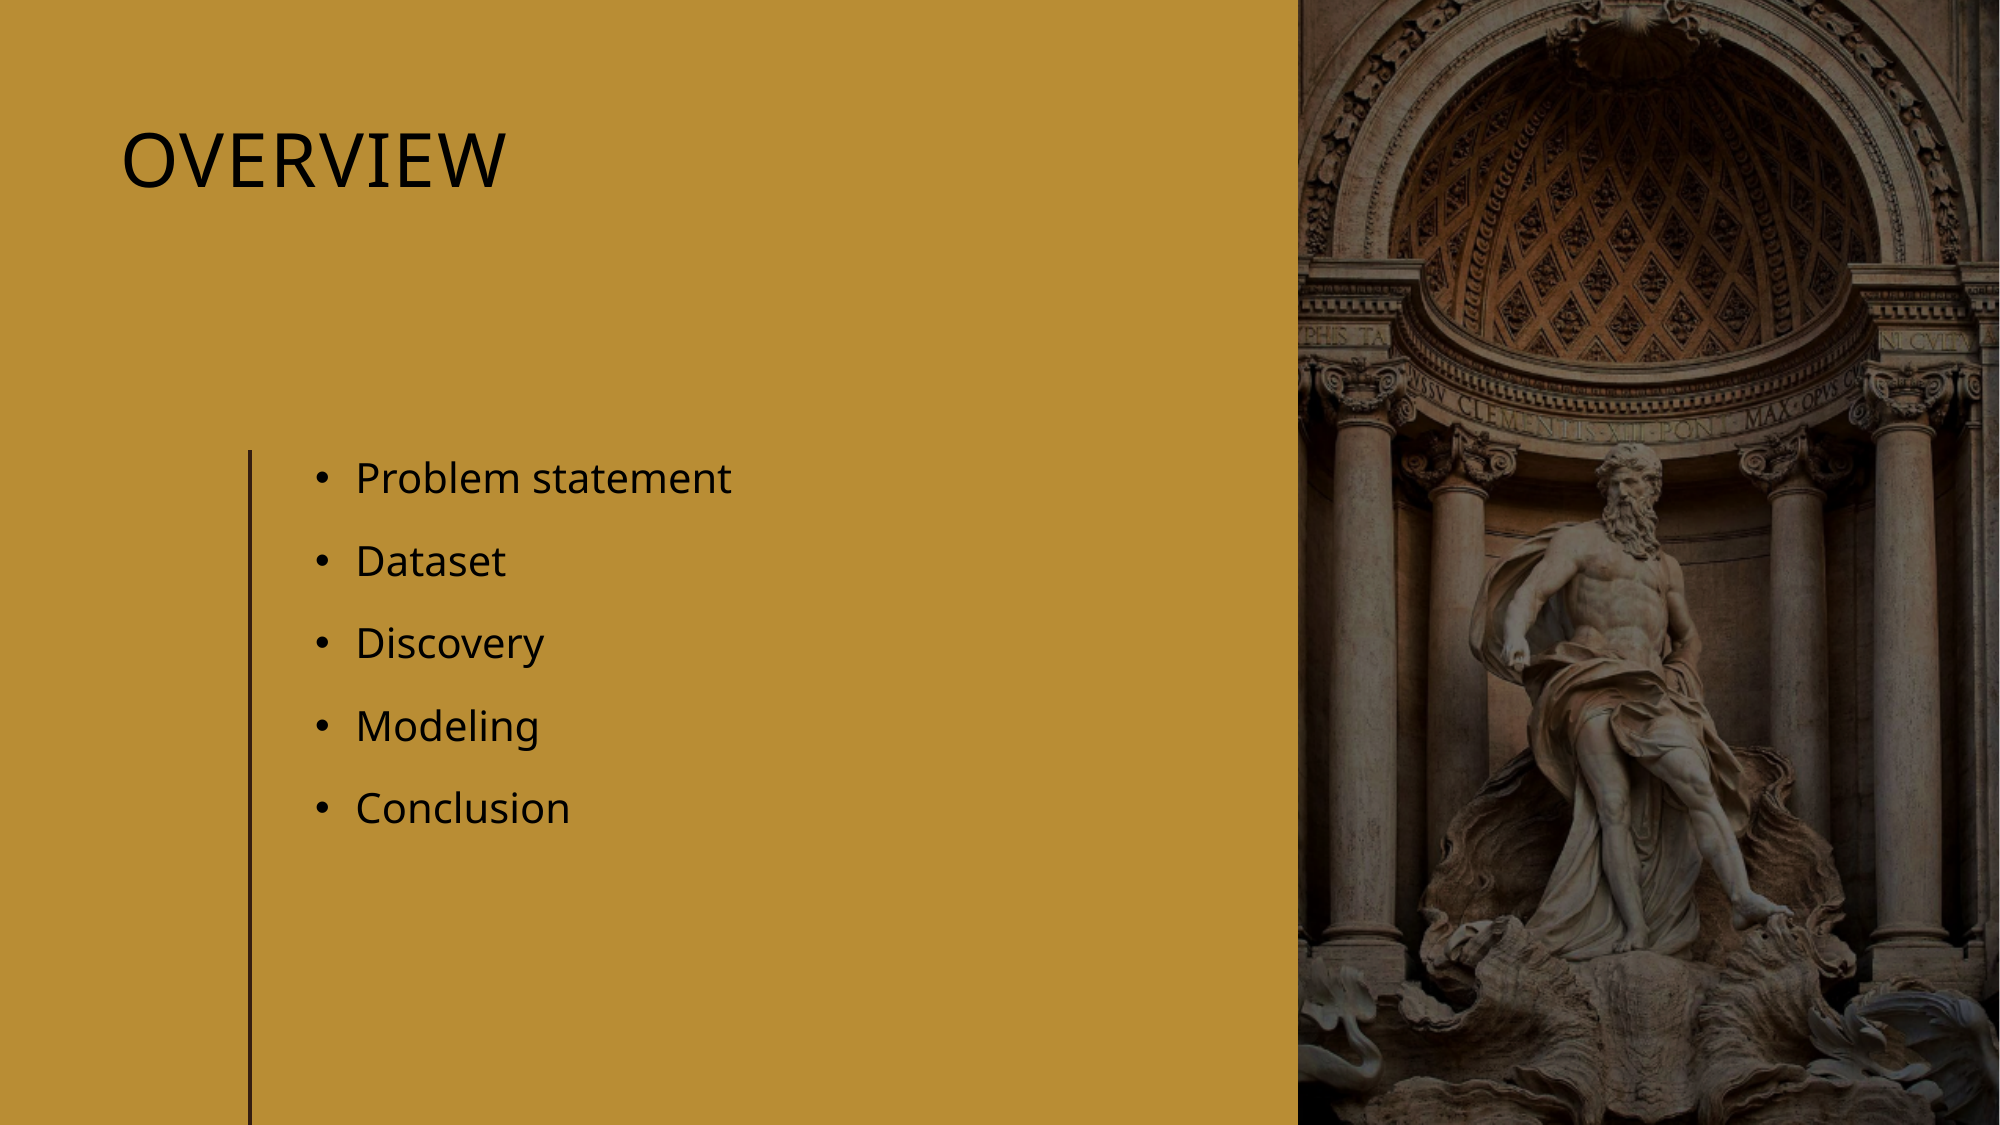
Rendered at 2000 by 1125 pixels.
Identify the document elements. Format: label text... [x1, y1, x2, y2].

title Overview [105, 104, 1230, 384]
list Problem statement Dataset Discovery Modeling Conclusion [300, 450, 1137, 888]
picture [1298, 0, 2000, 1125]
